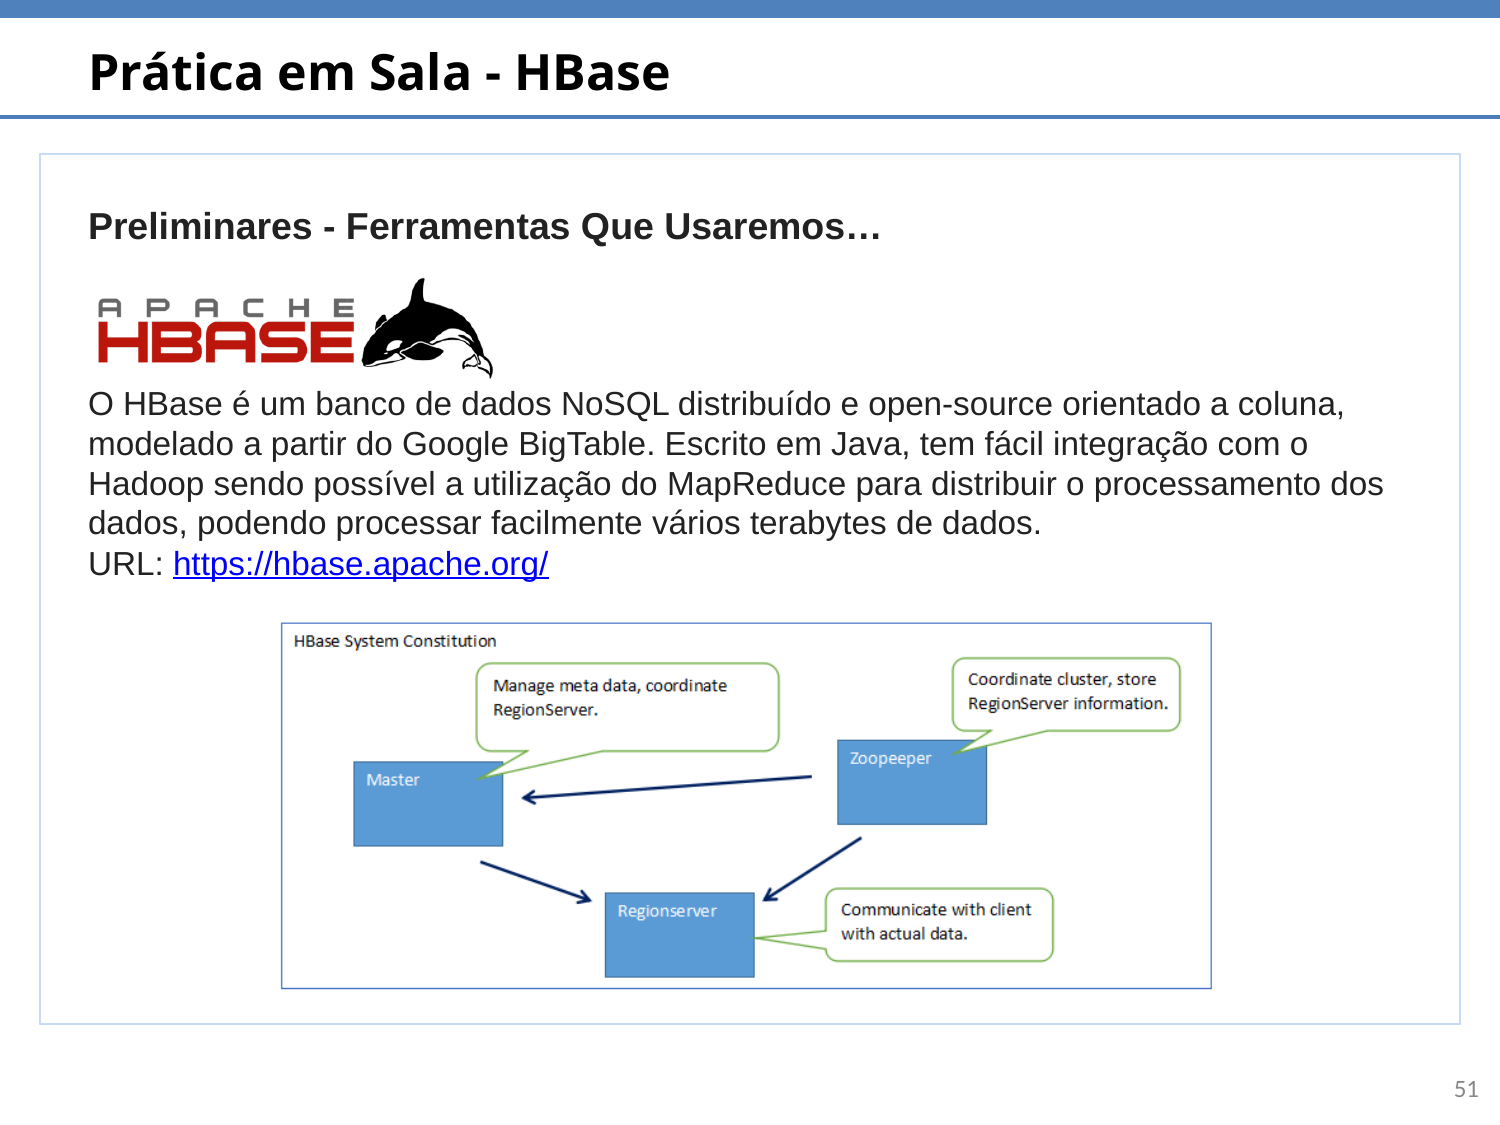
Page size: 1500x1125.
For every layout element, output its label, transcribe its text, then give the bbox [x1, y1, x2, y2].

text_box Preliminares - Ferramentas Que Usaremos… O HBase é um banco de dados NoSQL distribuído e open-source orientado a coluna, modelado a partir do Google BigTable. Escrito em Java, tem fácil integração com o Hadoop sendo possível a utilização do MapReduce para distribuir o processamento dos dados, podendo processar facilmente vários terabytes de dados. URL: https://hbase.apache.org/ [73, 187, 1424, 993]
picture [270, 610, 1226, 1003]
picture [93, 276, 496, 380]
slide_number ‹#› [1373, 1057, 1495, 1118]
title Prática em Sala - HBase [73, 39, 1424, 115]
text_box [39, 154, 1461, 1025]
